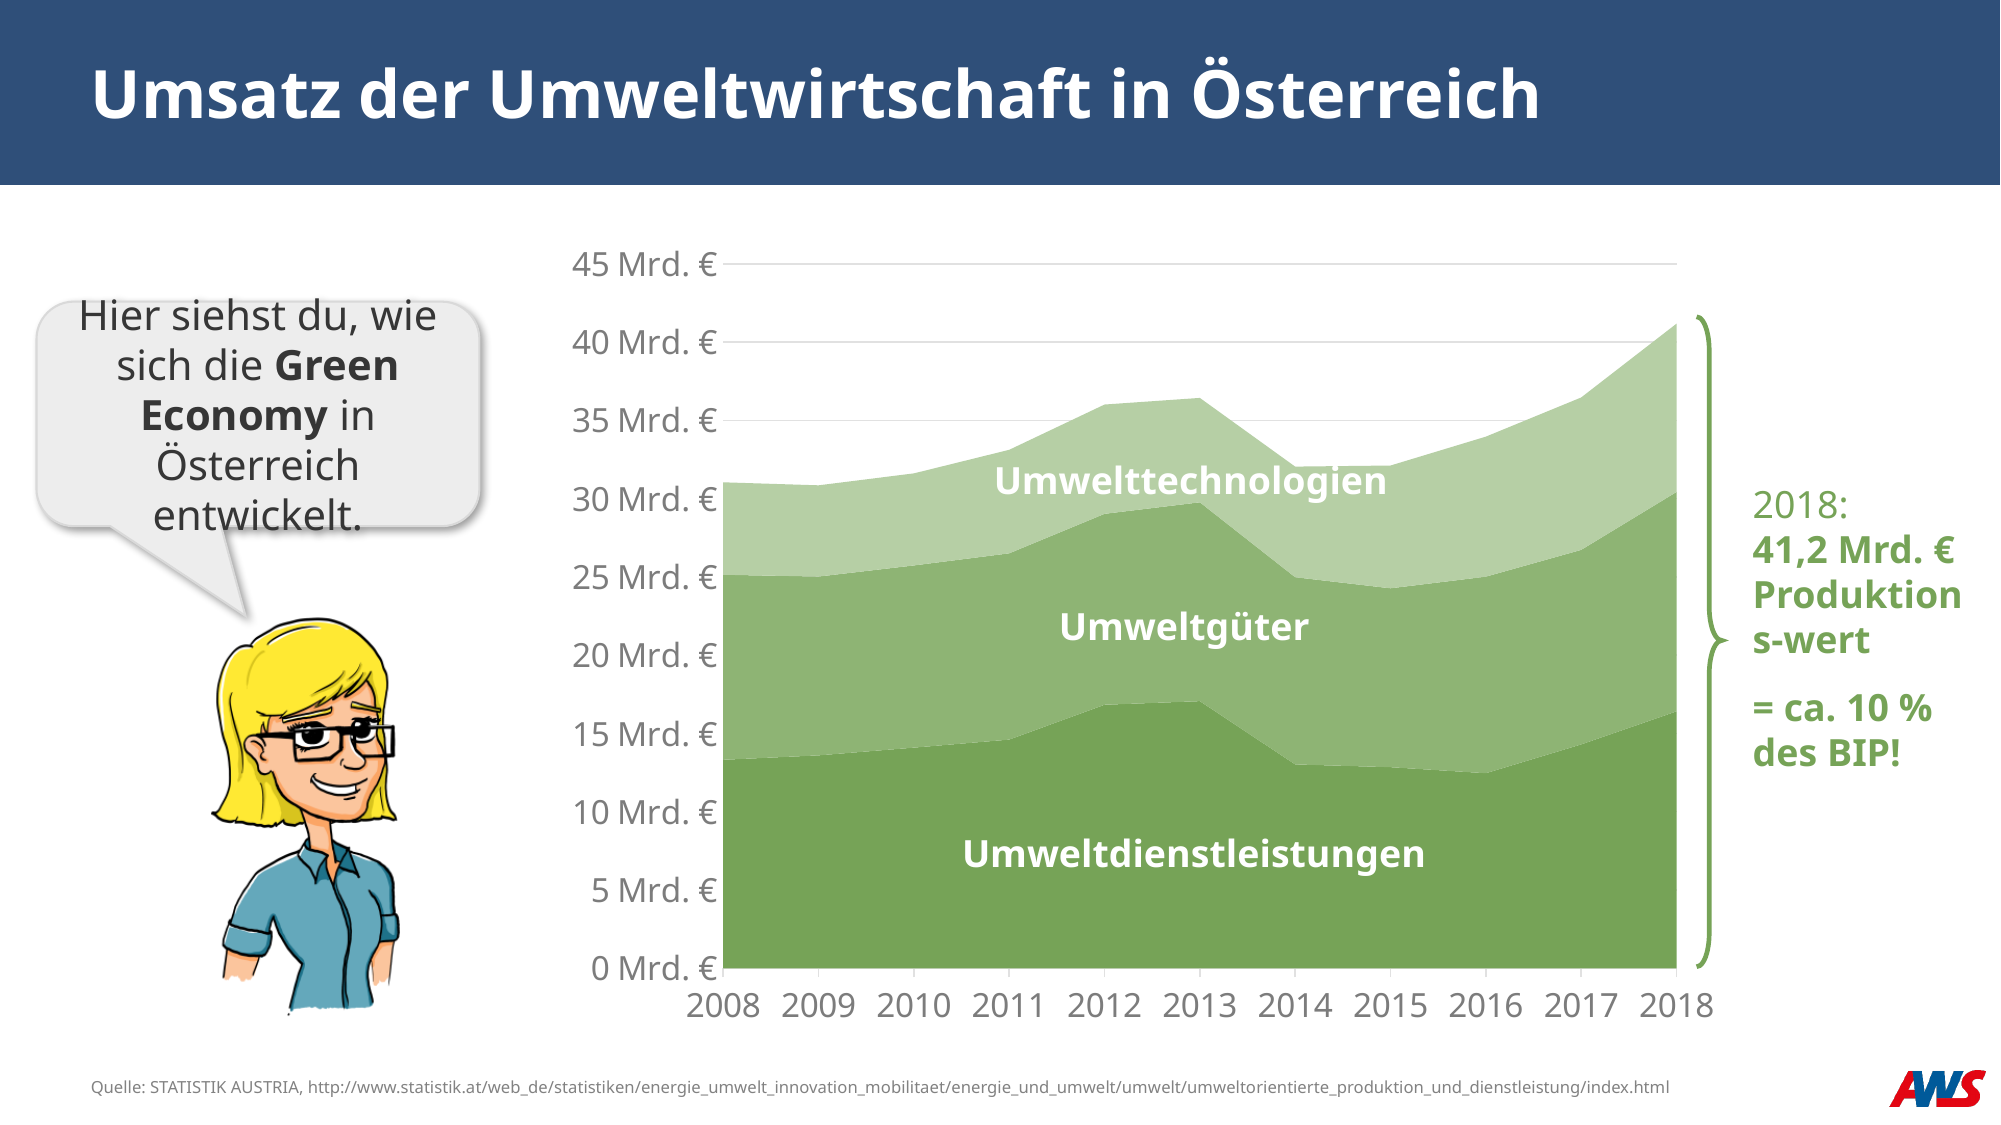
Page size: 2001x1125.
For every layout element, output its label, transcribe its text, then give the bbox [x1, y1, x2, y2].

picture [1889, 1070, 1986, 1107]
title Umsatz der Umweltwirtschaft in Österreich [75, 8, 1914, 175]
text_box Hier siehst du, wie sich die Green Economy in Österreich entwickelt. [35, 300, 481, 611]
list Quelle: STATISTIK AUSTRIA, http://www.statistik.at/web_de/statistiken/energie_umwelt_innovation_mobilitaet/energie_und_umwelt/umwelt/umweltorientierte_produktion_und_dienstleistung/index.html [75, 1069, 1878, 1106]
picture [204, 611, 415, 1025]
chart [548, 225, 1738, 1044]
text_box 2018: 41,2 Mrd. € Produktions-wert = ca. 10 % des BIP! [1738, 473, 1993, 854]
